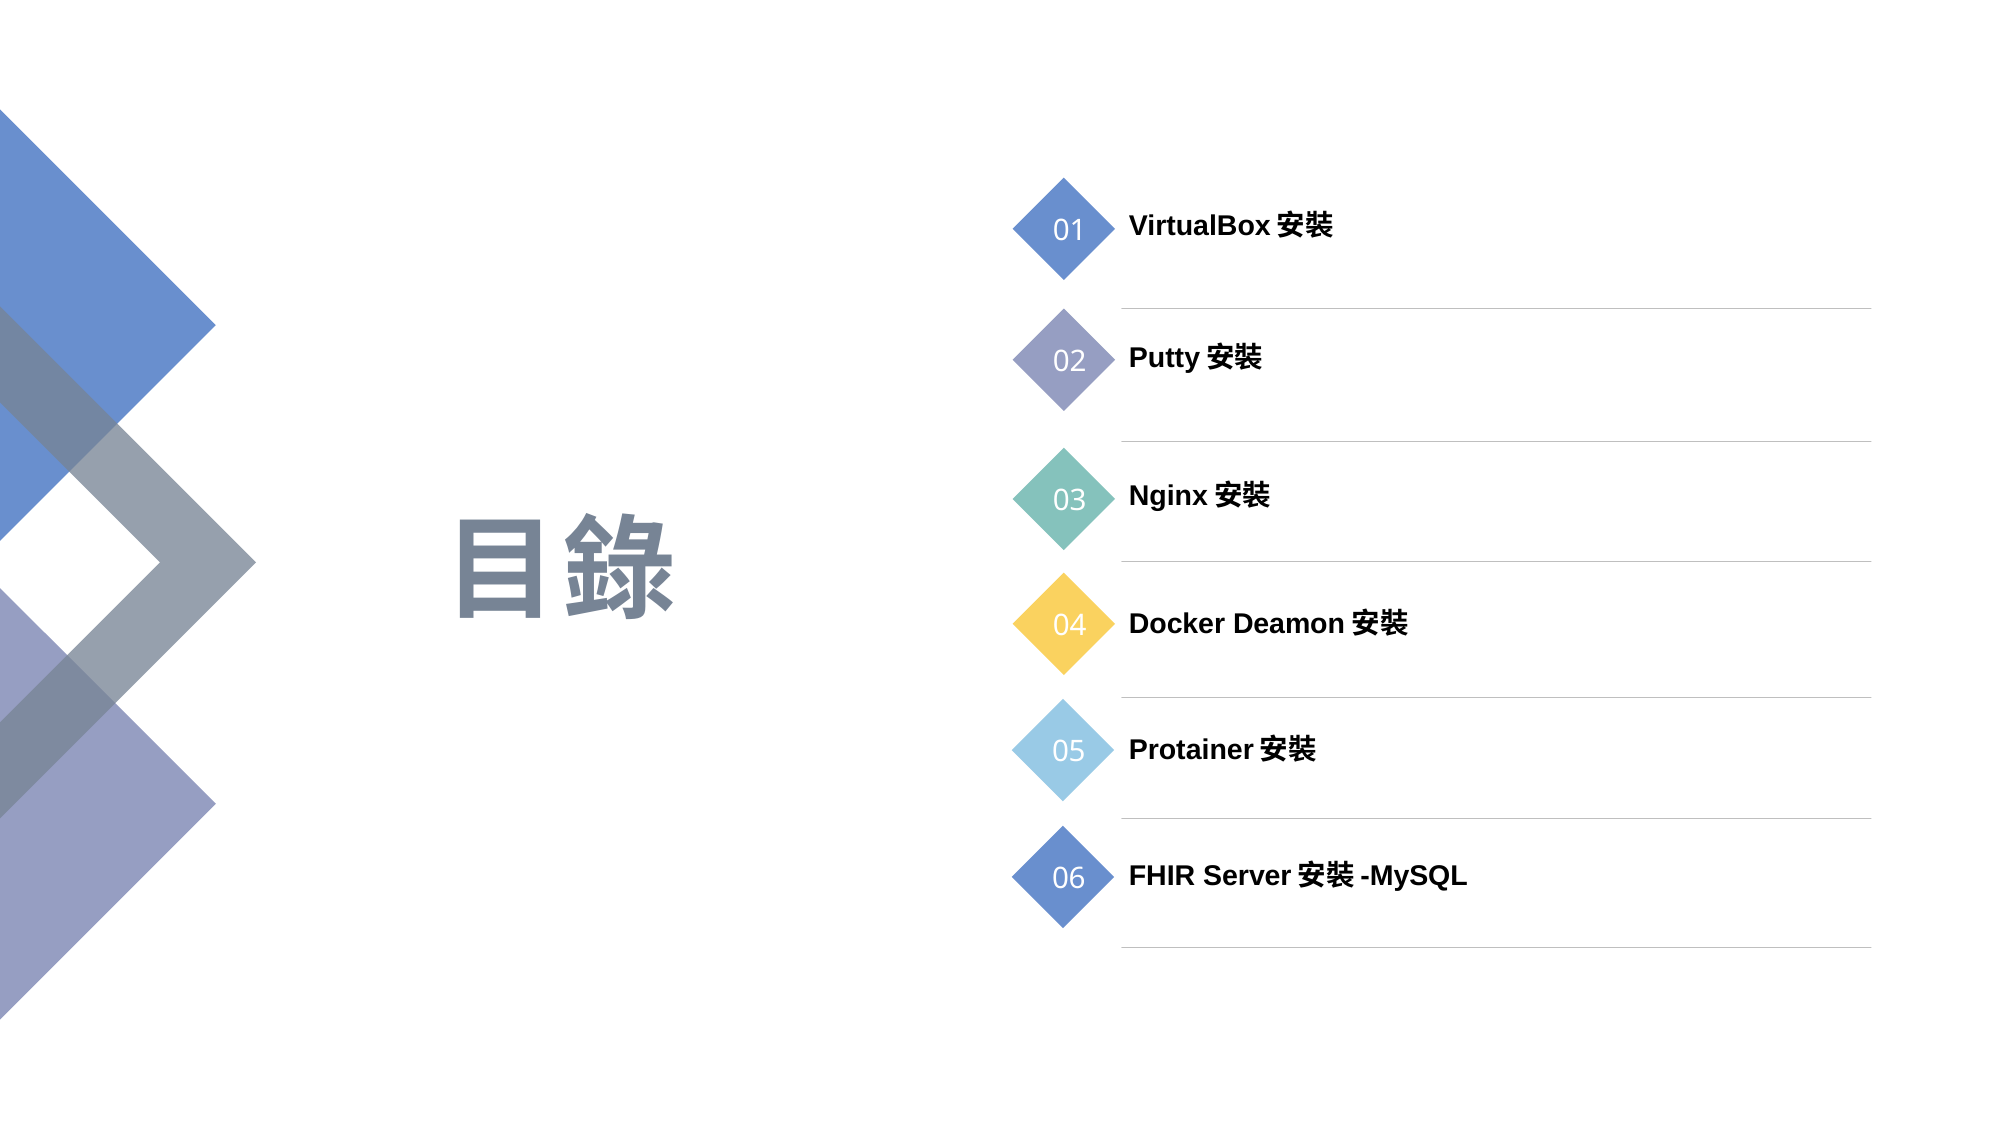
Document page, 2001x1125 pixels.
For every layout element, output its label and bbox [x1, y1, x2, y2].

text_box [0, 172, 868, 957]
text_box [1011, 177, 1872, 948]
